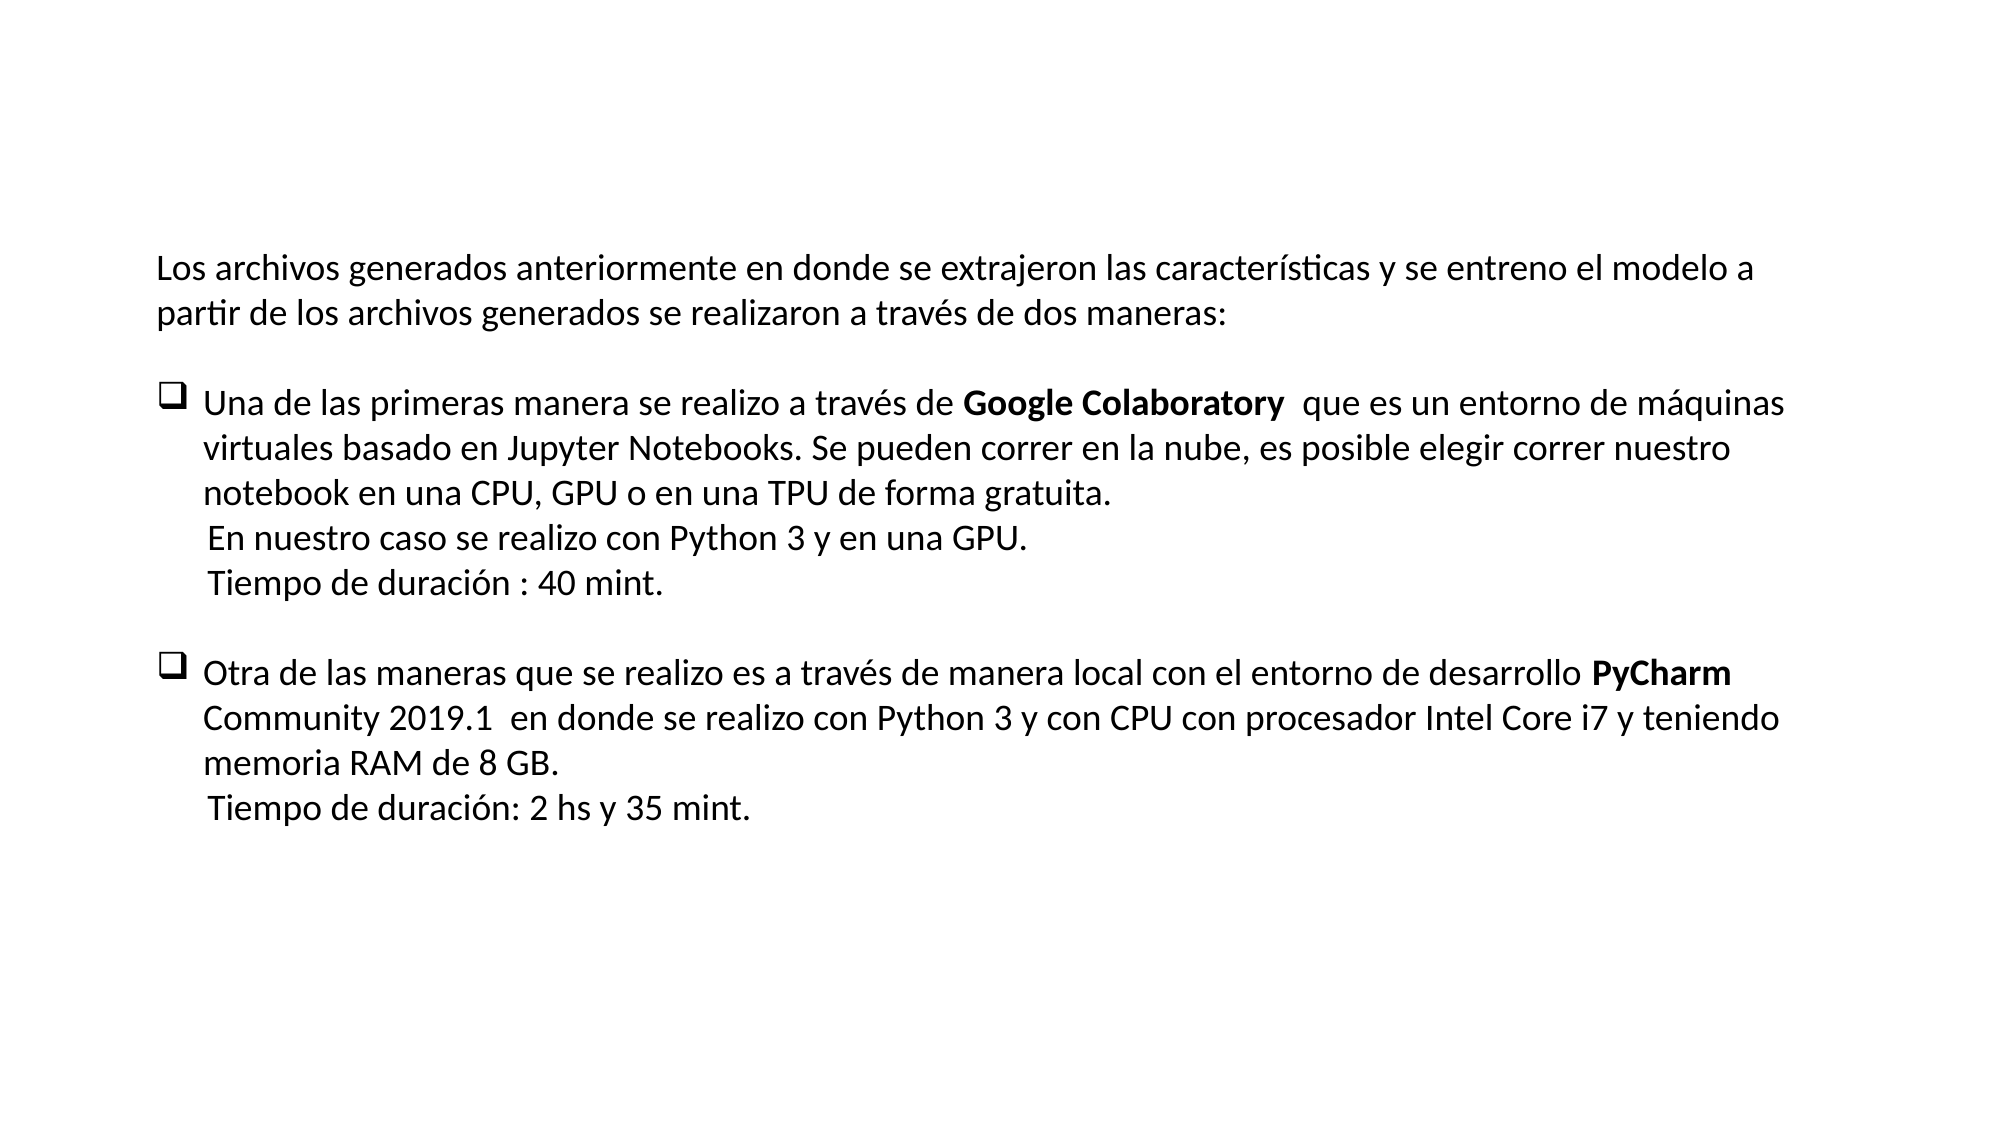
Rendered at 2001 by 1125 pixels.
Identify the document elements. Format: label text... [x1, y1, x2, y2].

text_box Los archivos generados anteriormente en donde se extrajeron las características y se entreno el modelo a partir de los archivos generados se realizaron a través de dos maneras: Una de las primeras manera se realizo a través de Google Colaboratory que es un entorno de máquinas virtuales basado en Jupyter Notebooks. Se pueden correr en la nube, es posible elegir correr nuestro notebook en una CPU, GPU o en una TPU de forma gratuita. En nuestro caso se realizo con Python 3 y en una GPU. Tiempo de duración : 40 mint. Otra de las maneras que se realizo es a través de manera local con el entorno de desarrollo PyCharm Community 2019.1 en donde se realizo con Python 3 y con CPU con procesador Intel Core i7 y teniendo memoria RAM de 8 GB. Tiempo de duración: 2 hs y 35 mint. [141, 235, 1863, 836]
